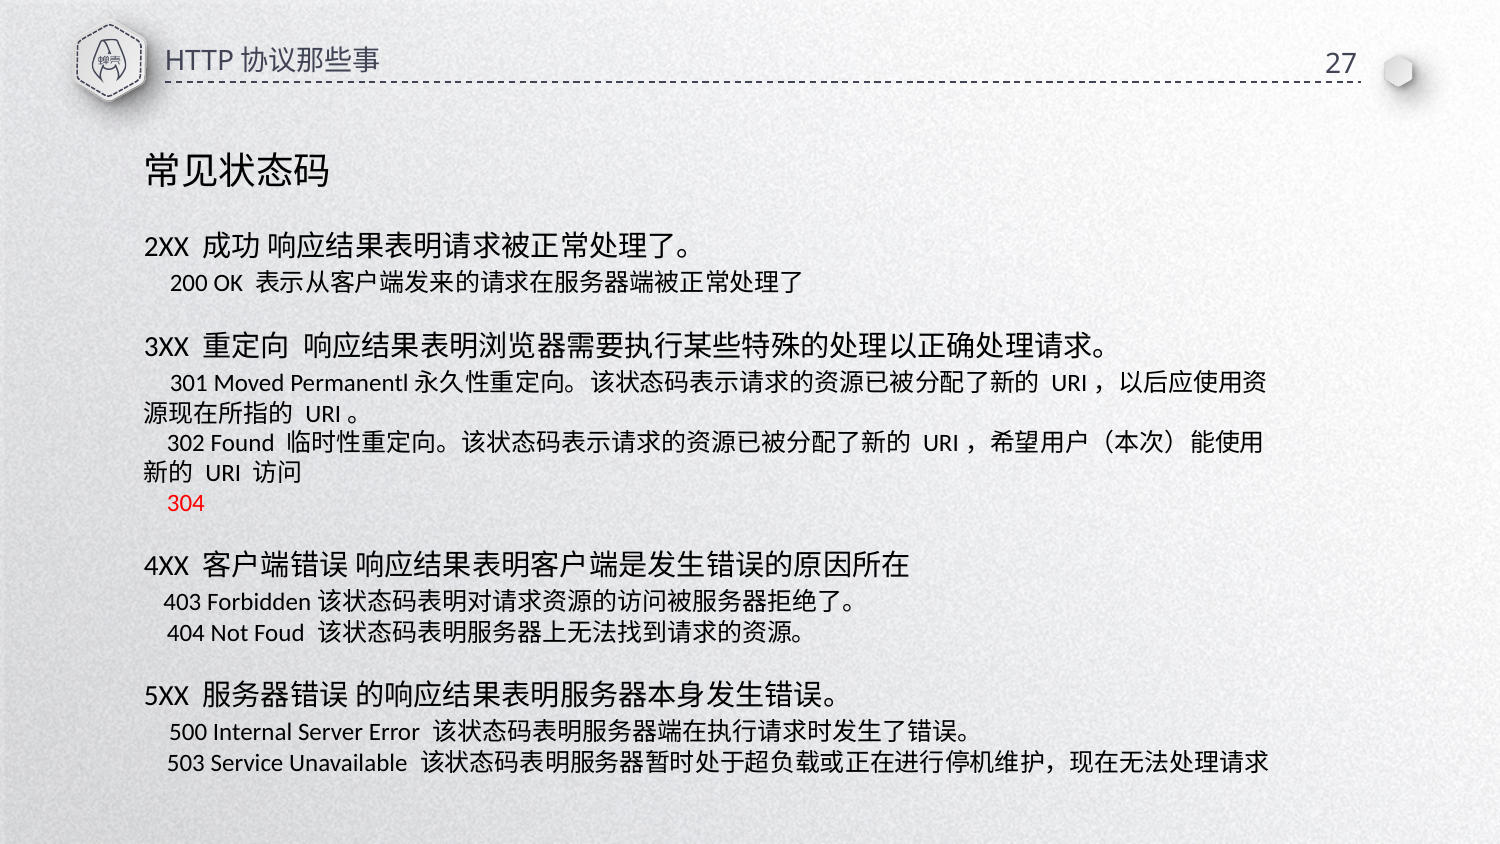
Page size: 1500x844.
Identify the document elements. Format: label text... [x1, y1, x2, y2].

picture [0, 0, 1500, 844]
text_box HTTP协议那些事 [156, 38, 528, 81]
text_box 常见状态码 2XX 成功 响应结果表明请求被正常处理了。 200 OK 表示从客户端发来的请求在服务器端被正常处理了 3XX 重定向 响应结果表明浏览器需要执行某些特殊的处理以正确处理请求。 301 Moved Permanentl永久性重定向。该状态码表示请求的资源已被分配了新的 URI，以后应使用资源现在所指的 URI。 302 Found 临时性重定向。该状态码表示请求的资源已被分配了新的 URI，希望用户（本次）能使用新的 URI 访问 304 4XX 客户端错误 响应结果表明客户端是发生错误的原因所在 403 Forbidden该状态码表明对请求资源的访问被服务器拒绝了。 404 Not Foud 该状态码表明服务器上无法找到请求的资源。 5XX 服务器错误 的响应结果表明服务器本身发生错误。 500 Internal Server Error 该状态码表明服务器端在执行请求时发生了错误。 503 Service Unavailable 该状态码表明服务器暂时处于超负载或正在进行停机维护，现在无法处理请求 [129, 139, 1304, 784]
text_box 27 [1316, 41, 1370, 84]
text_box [67, 23, 151, 98]
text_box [1382, 56, 1415, 86]
